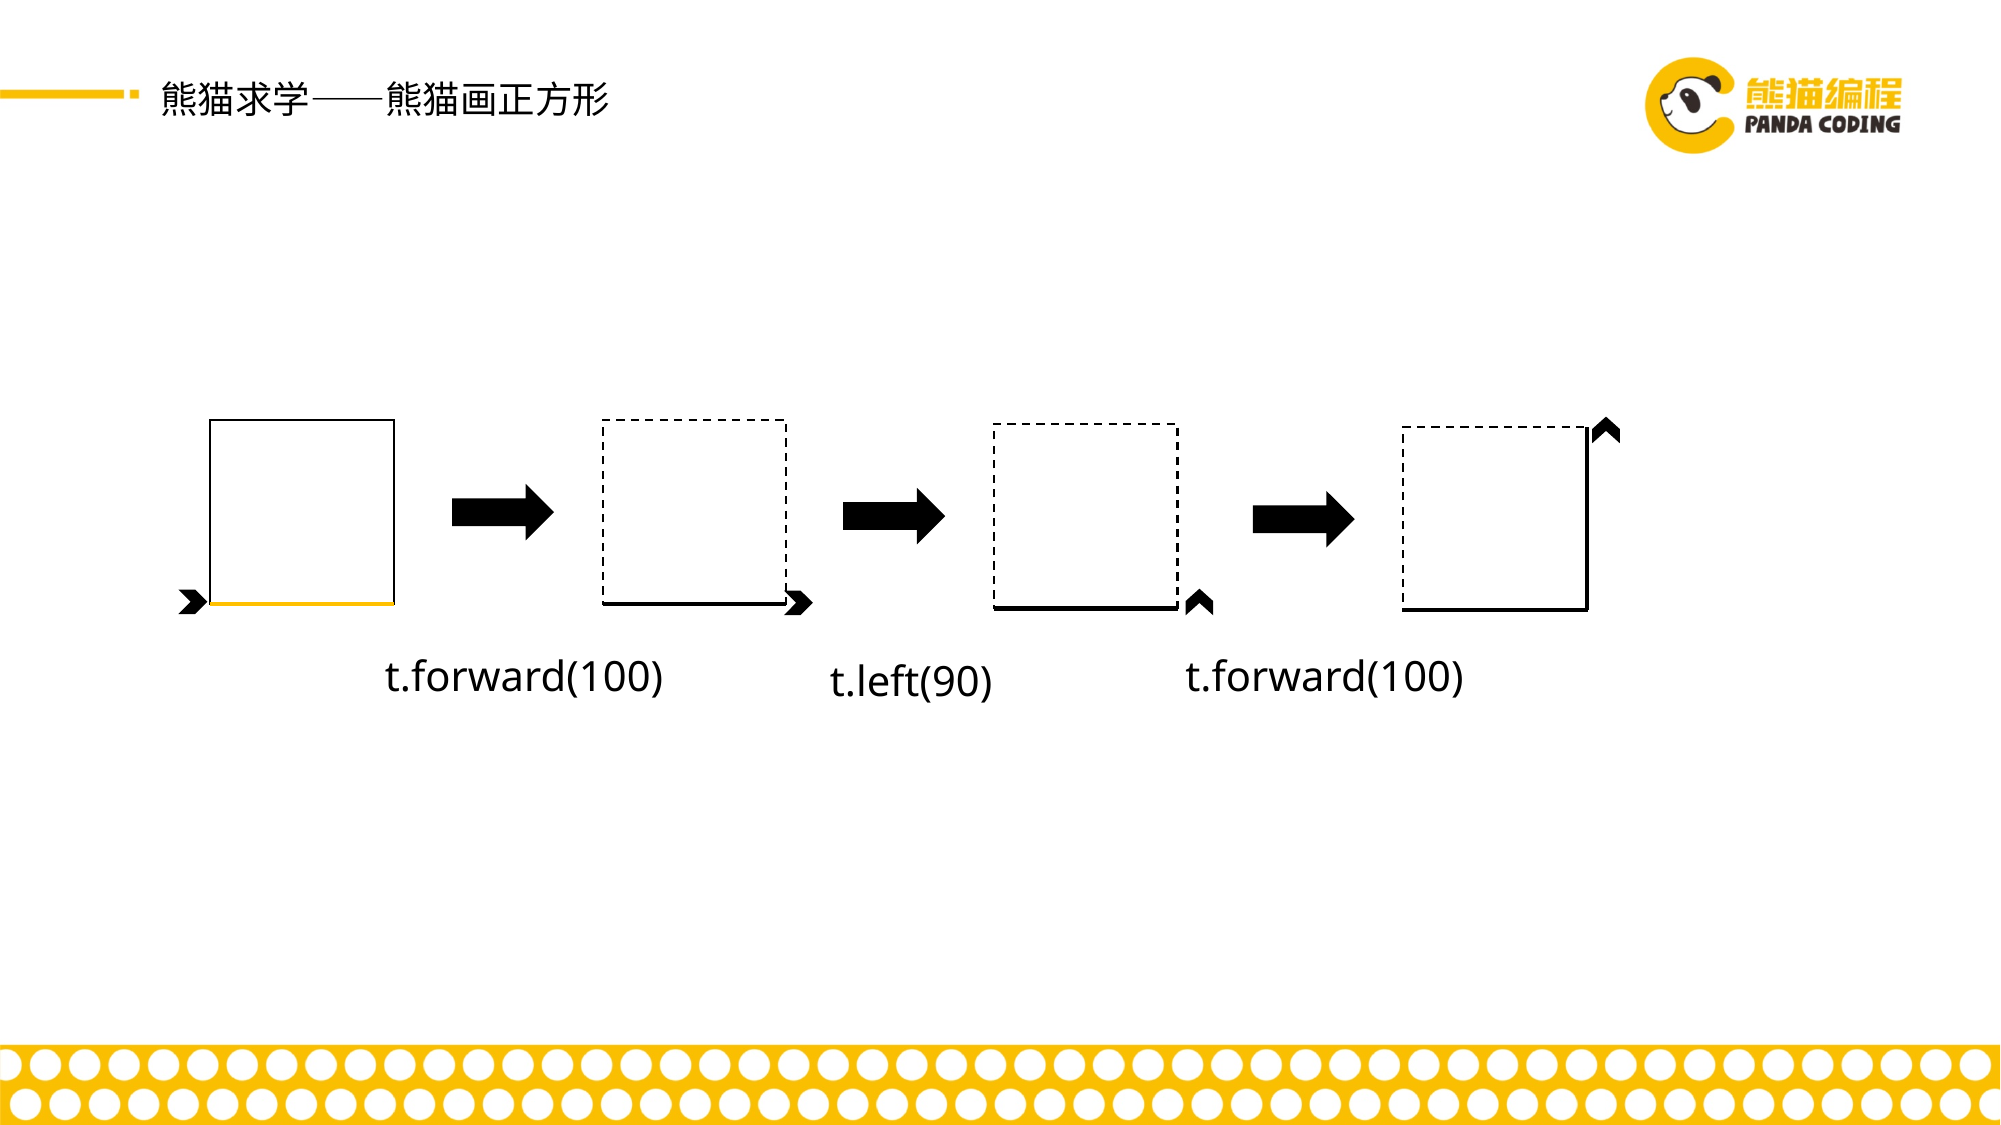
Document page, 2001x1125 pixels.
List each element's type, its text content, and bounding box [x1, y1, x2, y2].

text_box [1592, 416, 1620, 444]
text_box [843, 487, 946, 545]
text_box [210, 420, 395, 605]
text_box [1185, 588, 1214, 616]
picture [0, 0, 2001, 1125]
text_box t.forward(100) [1170, 642, 1479, 707]
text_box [602, 420, 787, 605]
text_box t.forward(100) [370, 642, 679, 707]
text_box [993, 424, 1178, 609]
text_box [783, 590, 813, 616]
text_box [1403, 427, 1588, 612]
text_box 熊猫求学——熊猫画正方形 [145, 68, 681, 129]
text_box [1252, 490, 1355, 548]
text_box [178, 589, 208, 615]
text_box [452, 483, 555, 541]
text_box t.left(90) [815, 646, 1008, 712]
